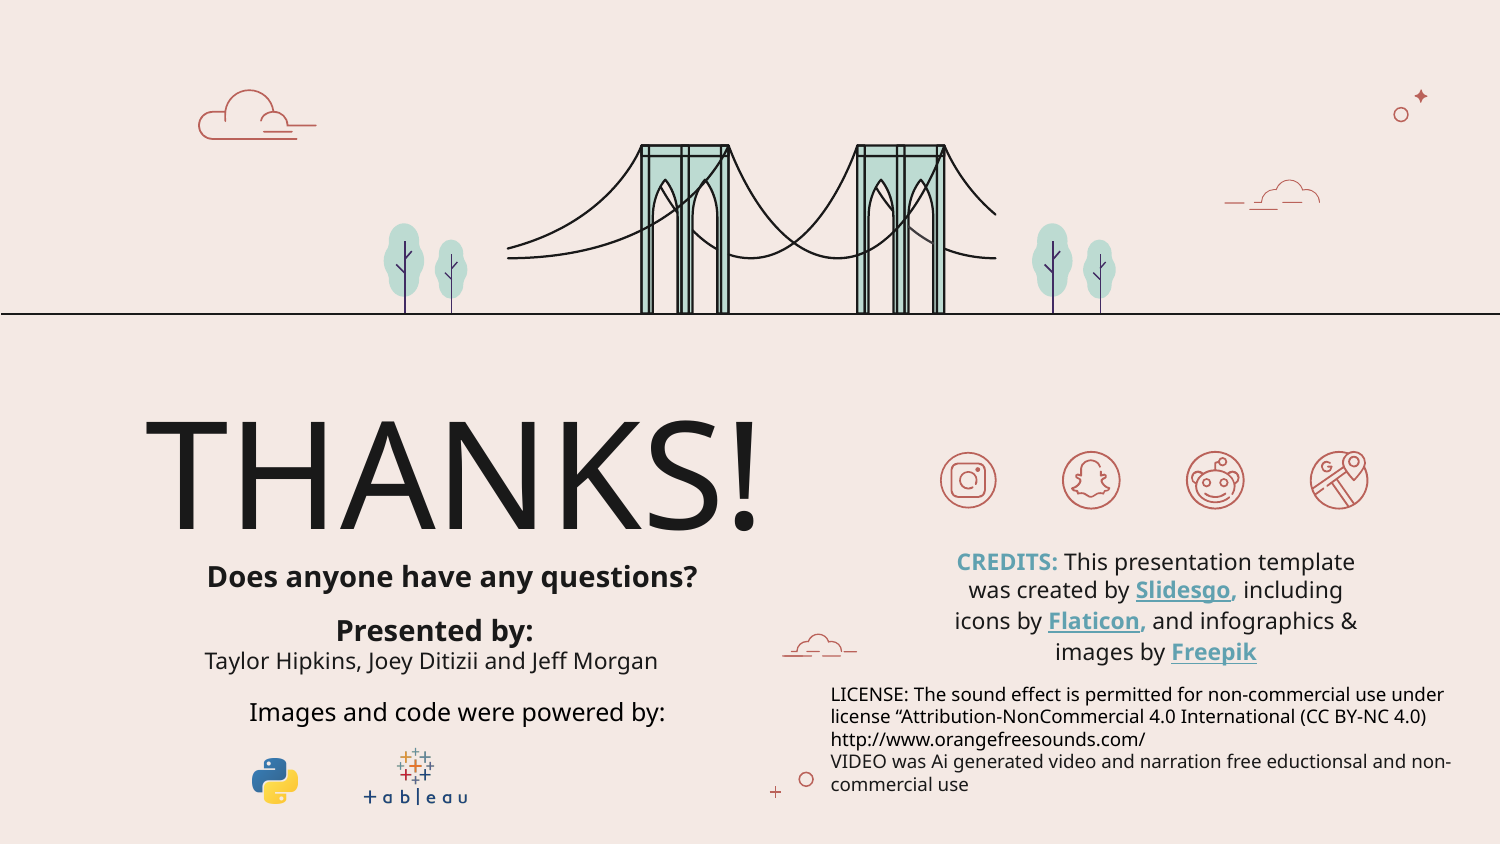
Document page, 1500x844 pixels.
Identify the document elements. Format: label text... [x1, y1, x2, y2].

picture [363, 746, 468, 806]
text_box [939, 451, 997, 509]
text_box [1309, 450, 1369, 510]
subtitle Does anyone have any questions? [115, 543, 790, 612]
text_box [1185, 450, 1245, 510]
title THANKS! [118, 386, 793, 553]
subtitle Presented by: Taylor Hipkins, Joey Ditizii and Jeff Morgan [138, 597, 731, 659]
picture [240, 746, 310, 816]
text_box Images and code were powered by: [204, 689, 712, 734]
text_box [1061, 450, 1121, 510]
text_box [1, 144, 1500, 316]
text_box LICENSE: The sound effect is permitted for non-commercial use under license “Attribution-NonCommercial 4.0 International (CC BY-NC 4.0) http://www.orangefreesounds.com/ VIDEO was Ai generated video and narration free eductionsal and non-commercial use [815, 675, 1479, 803]
